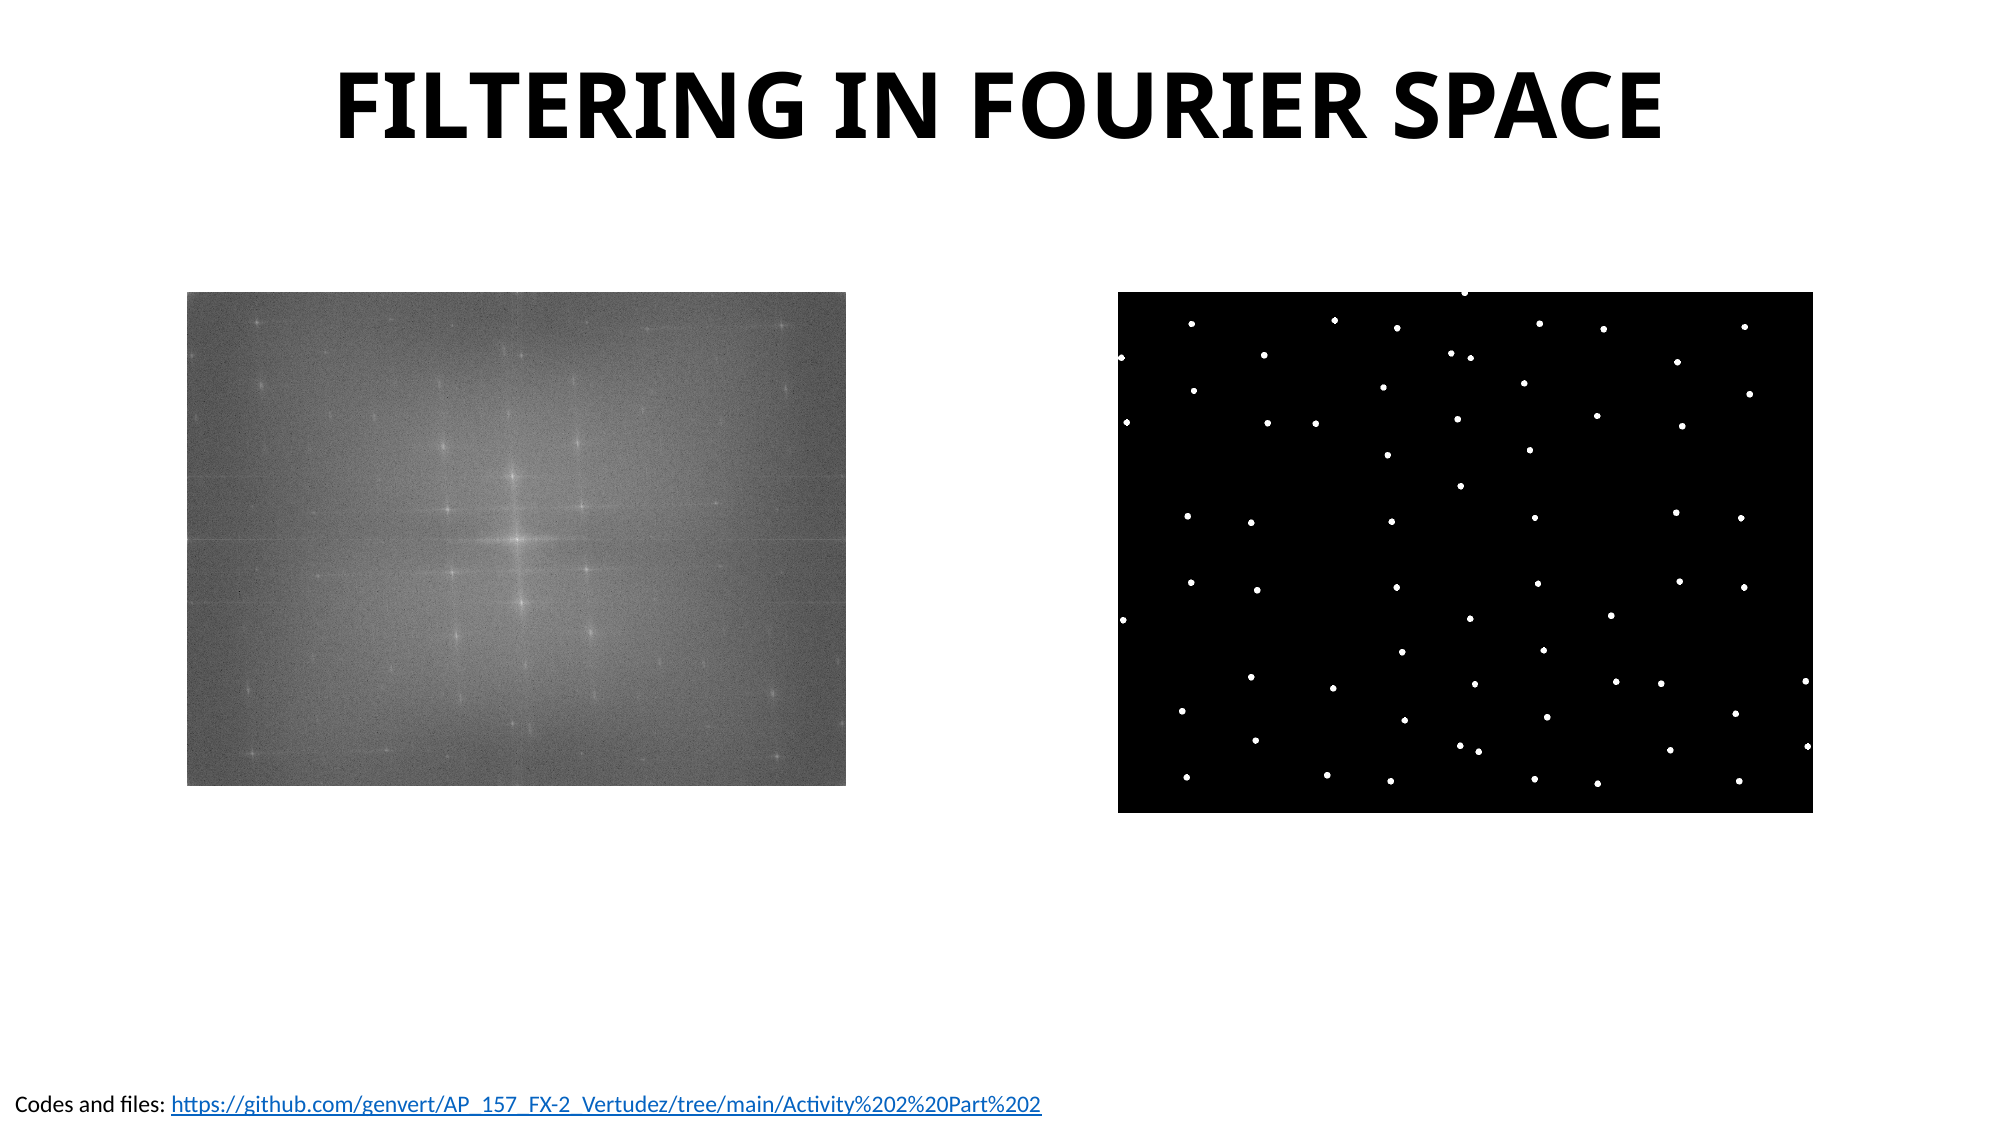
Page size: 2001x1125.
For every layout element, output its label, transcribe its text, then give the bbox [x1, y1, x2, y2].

picture [1118, 292, 1813, 814]
title FILTERING IN FOURIER SPACE [0, 0, 2000, 218]
text_box Codes and files: https://github.com/genvert/AP_157_FX-2_Vertudez/tree/main/Activity%202%20Part%202 [0, 1084, 2000, 1125]
picture [187, 292, 846, 786]
